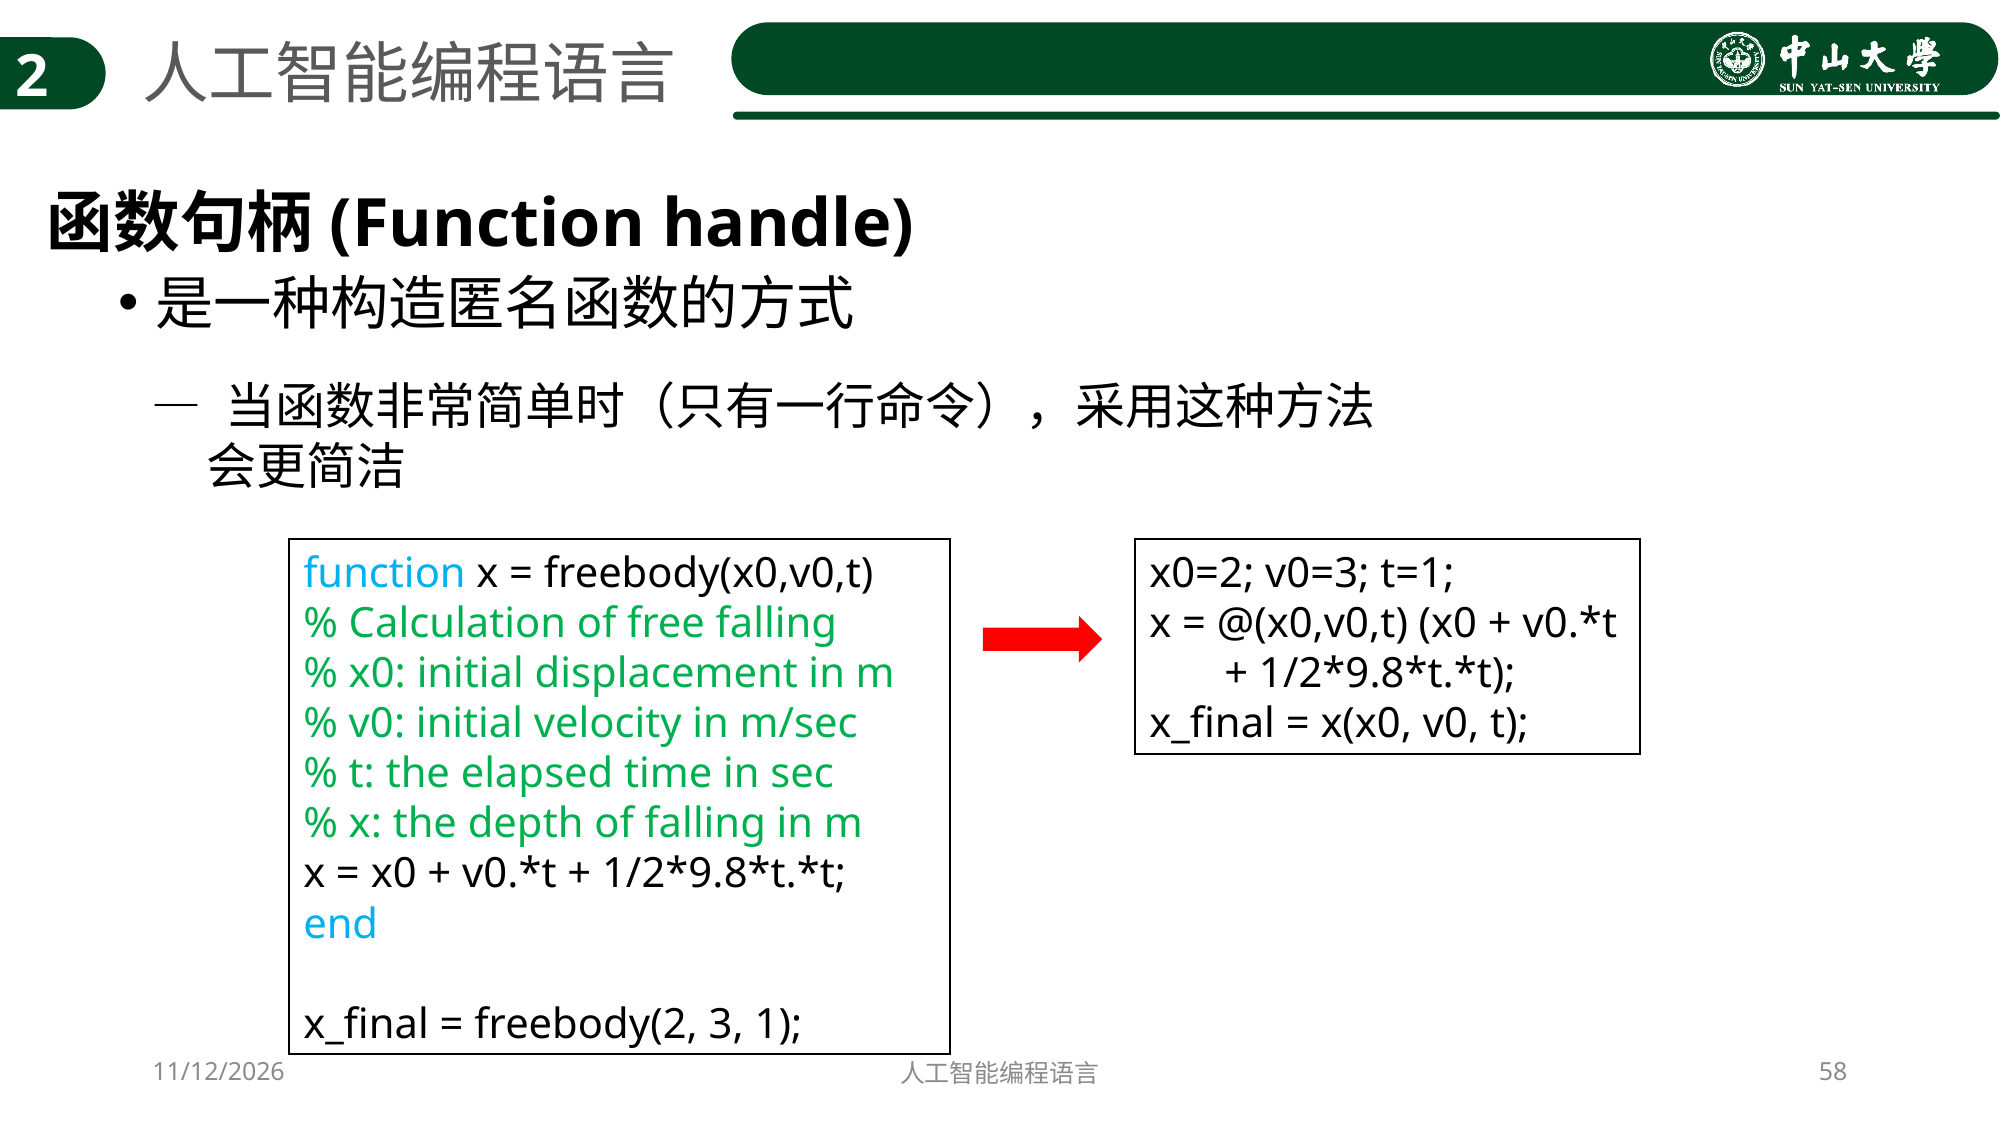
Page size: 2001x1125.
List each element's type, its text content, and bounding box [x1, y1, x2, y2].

text_box 人工智能编程语言 [127, 23, 692, 119]
picture [1695, 18, 1969, 115]
slide_number 58 [1412, 1042, 1863, 1103]
text_box x0=2; v0=3; t=1; x = @(x0,v0,t) (x0 + v0.*t + 1/2*9.8*t.*t); x_final = x(x0, v0, t); [1134, 538, 1641, 754]
text_box [981, 613, 1104, 665]
text_box function x = freebody(x0,v0,t) % Calculation of free falling % x0: initial displacement in m % v0: initial velocity in m/sec % t: the elapsed time in sec % x: the depth of falling in m x = x0 + v0.*t + 1/2*9.8*t.*t; end x_final = freebody(2, 3, 1); [288, 538, 951, 1054]
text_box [731, 22, 2000, 120]
text_box 2 [0, 36, 107, 111]
list 是一种构造匿名函数的方式 — 当函数非常简单时（只有一行命令），采用这种方法 会更简洁 [103, 266, 1397, 1043]
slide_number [137, 1043, 588, 1103]
footer 人工智能编程语言 [662, 1043, 1338, 1103]
text_box 函数句柄(Function handle) [31, 132, 1940, 268]
